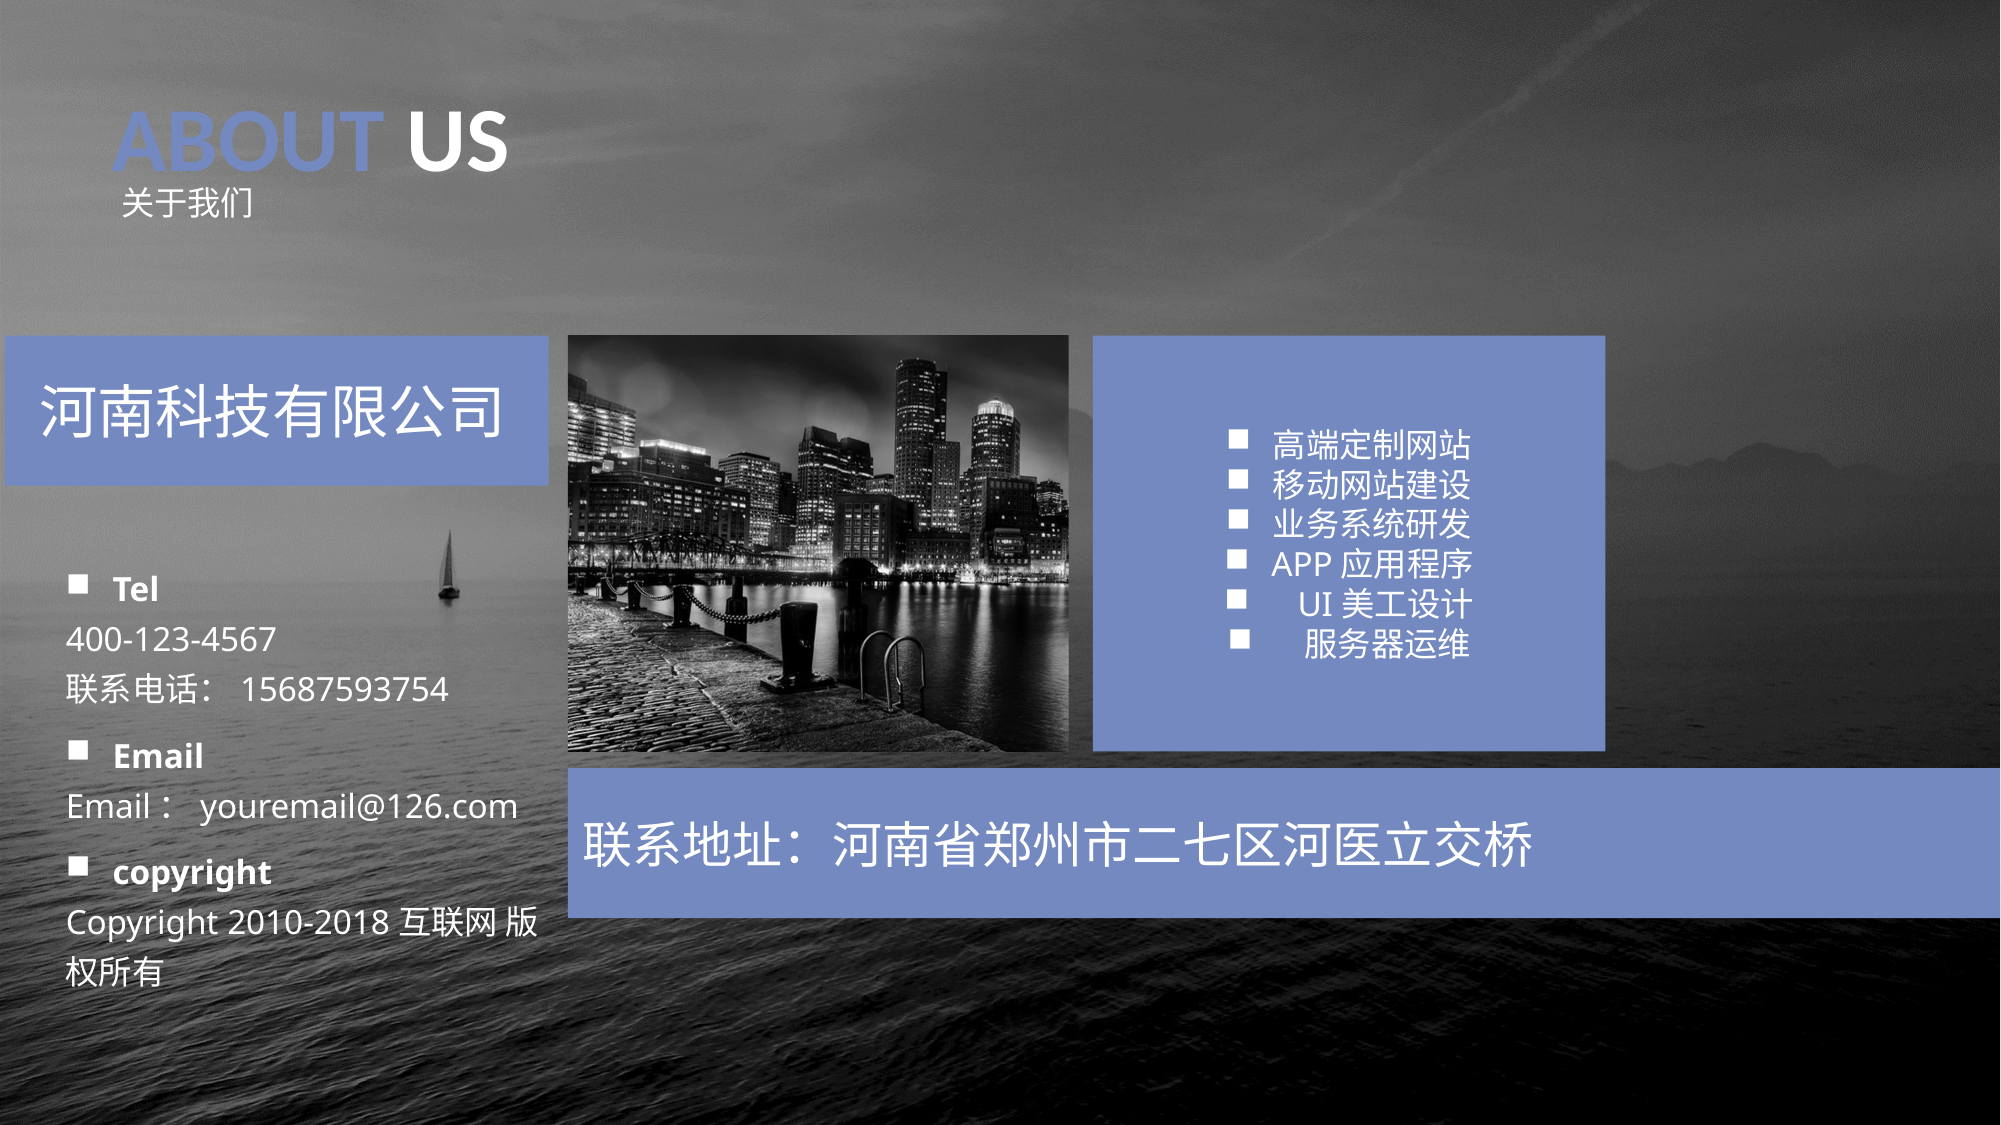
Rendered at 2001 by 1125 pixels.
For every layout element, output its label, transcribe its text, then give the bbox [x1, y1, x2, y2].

text_box 河南科技有限公司 [24, 367, 521, 453]
text_box Tel 400-123-4567 联系电话：15687593754 [51, 551, 568, 716]
text_box copyright Copyright 2010-2018互联网 版权所有 [51, 833, 568, 999]
picture [0, 0, 2001, 1125]
text_box [567, 335, 1070, 752]
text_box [96, 72, 531, 230]
text_box 联系地址：河南省郑州市二七区河医立交桥 [568, 767, 2000, 919]
text_box Email Email：youremail@126.com [51, 717, 568, 833]
text_box 高端定制网站 移动网站建设 业务系统研发 APP应用程序 UI美工设计 服务器运维 [1092, 335, 1606, 752]
text_box [4, 335, 550, 487]
